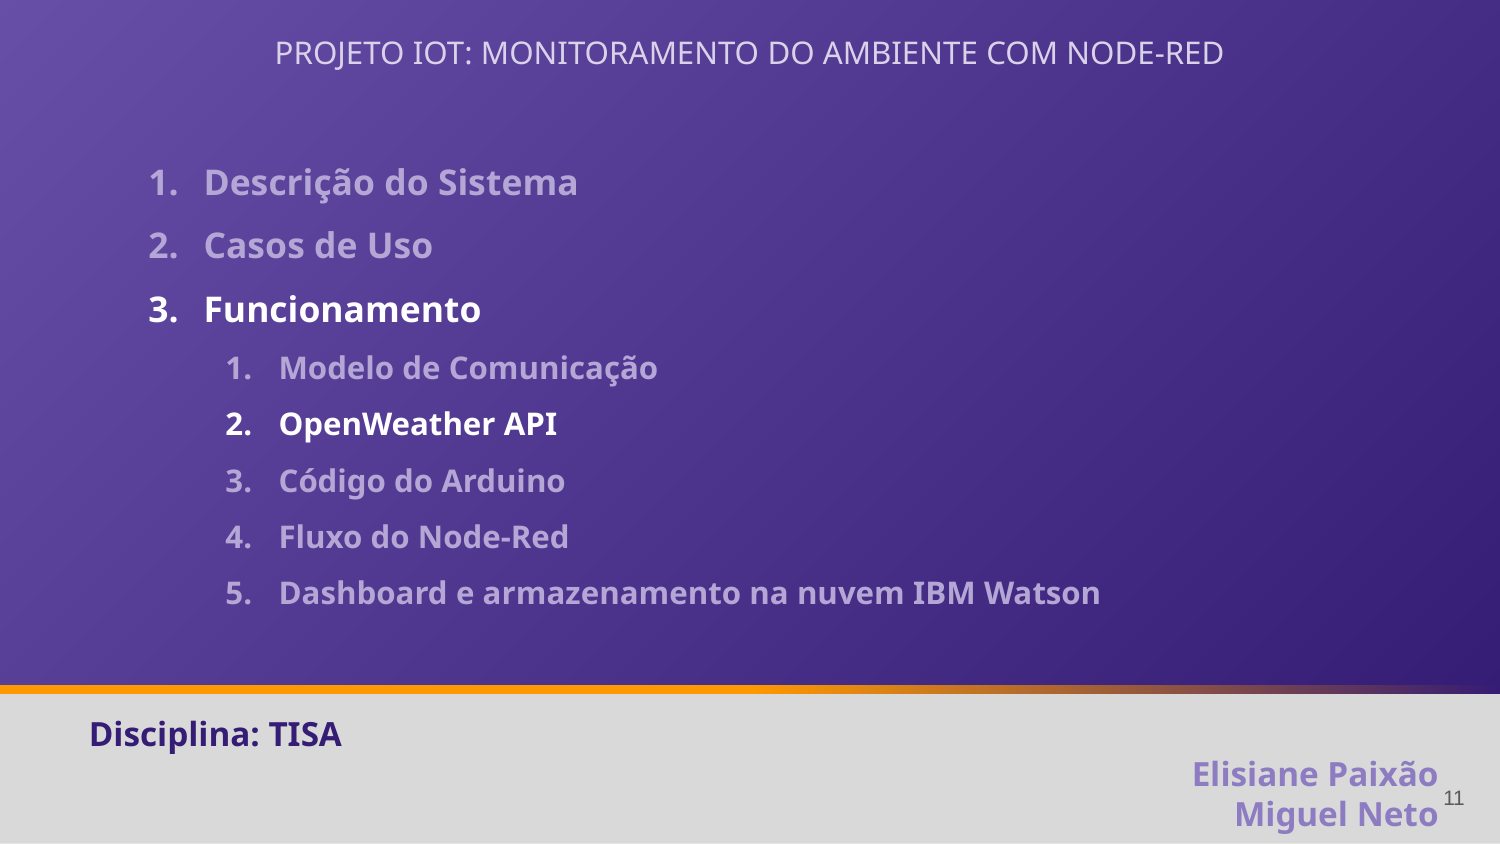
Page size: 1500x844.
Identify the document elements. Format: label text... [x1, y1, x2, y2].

text_box [0, 685, 1500, 694]
title PROJETO IOT: MONITORAMENTO DO AMBIENTE COM NODE-RED [222, 8, 1278, 86]
slide_number ‹#› [1389, 764, 1480, 830]
text_box [0, 0, 1500, 685]
text_box Disciplina: TISA Elisiane Paixão Miguel Neto [65, 698, 1454, 817]
text_box [0, 694, 1500, 844]
text_box Descrição do Sistema Casos de Uso Funcionamento Modelo de Comunicação OpenWeather API Código do Arduino Fluxo do Node-Red Dashboard e armazenamento na nuvem IBM Watson [113, 123, 1380, 686]
